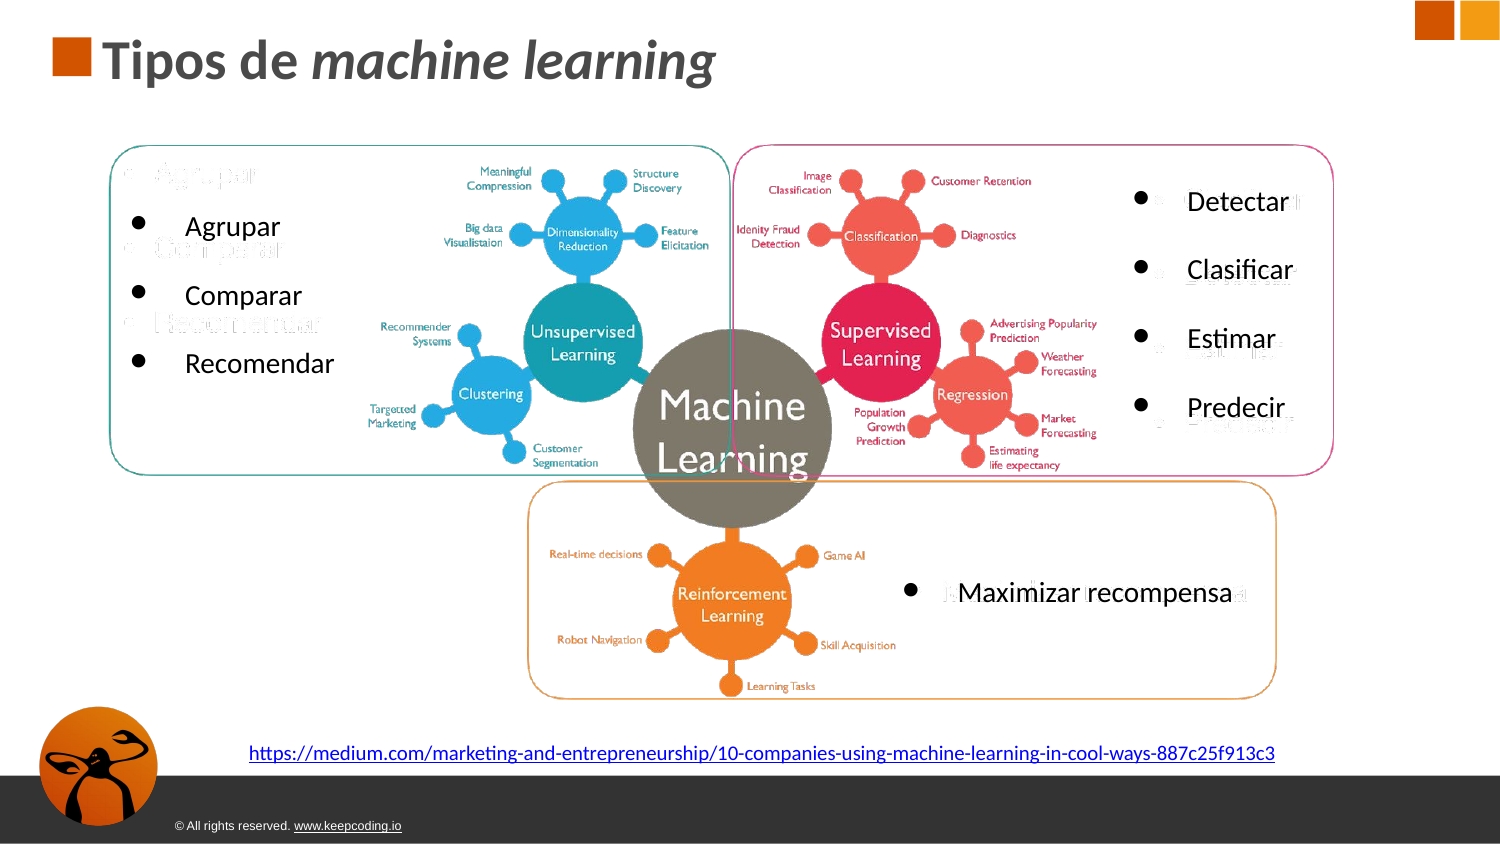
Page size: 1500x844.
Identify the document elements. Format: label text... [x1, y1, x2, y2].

title Tipos de machine learning [100, 21, 765, 165]
text_box Comparar [127, 273, 317, 311]
text_box © All rights reserved. www.keepcoding.io [172, 816, 409, 834]
text_box https://medium.com/marketing-and-entrepreneurship/10-companies-using-machine-learning-in-cool-ways-887c25f913c3 [246, 737, 1386, 765]
text_box Agrupar [128, 205, 291, 243]
text_box Estimar [1130, 317, 1289, 355]
text_box Recomendar [128, 342, 355, 380]
text_box Detectar [1130, 180, 1300, 218]
picture [0, 674, 246, 844]
text_box Clasificar [1130, 248, 1310, 286]
text_box Predecir [1130, 386, 1299, 424]
text_box Maximizar recompensa [900, 571, 1261, 609]
text_box [108, 84, 1344, 700]
